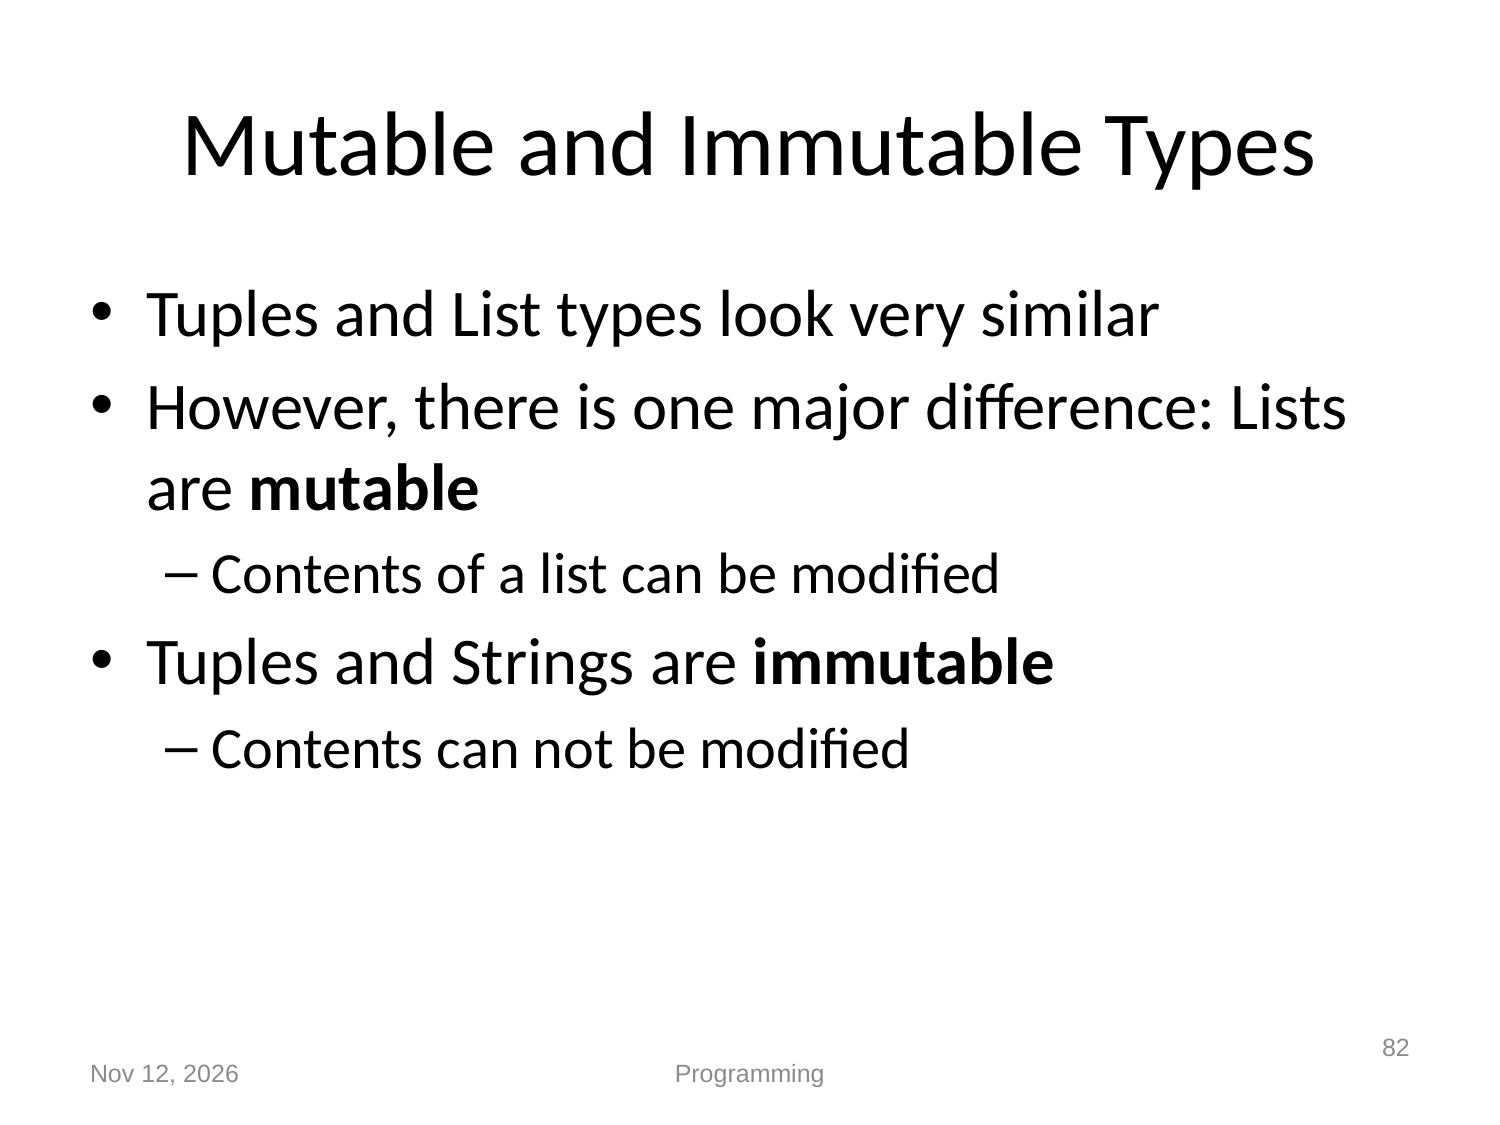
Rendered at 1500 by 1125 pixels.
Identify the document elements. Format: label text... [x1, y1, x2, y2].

slide_number 82 [1074, 1016, 1425, 1077]
title Mutable and Immutable Types [75, 45, 1425, 233]
slide_number Dec-23 [75, 1042, 425, 1103]
footer Programming [512, 1042, 988, 1103]
list Tuples and List types look very similar However, there is one major difference: Lists are mutable Contents of a list can be modified Tuples and Strings are immutable Contents can not be modified [75, 262, 1425, 1005]
